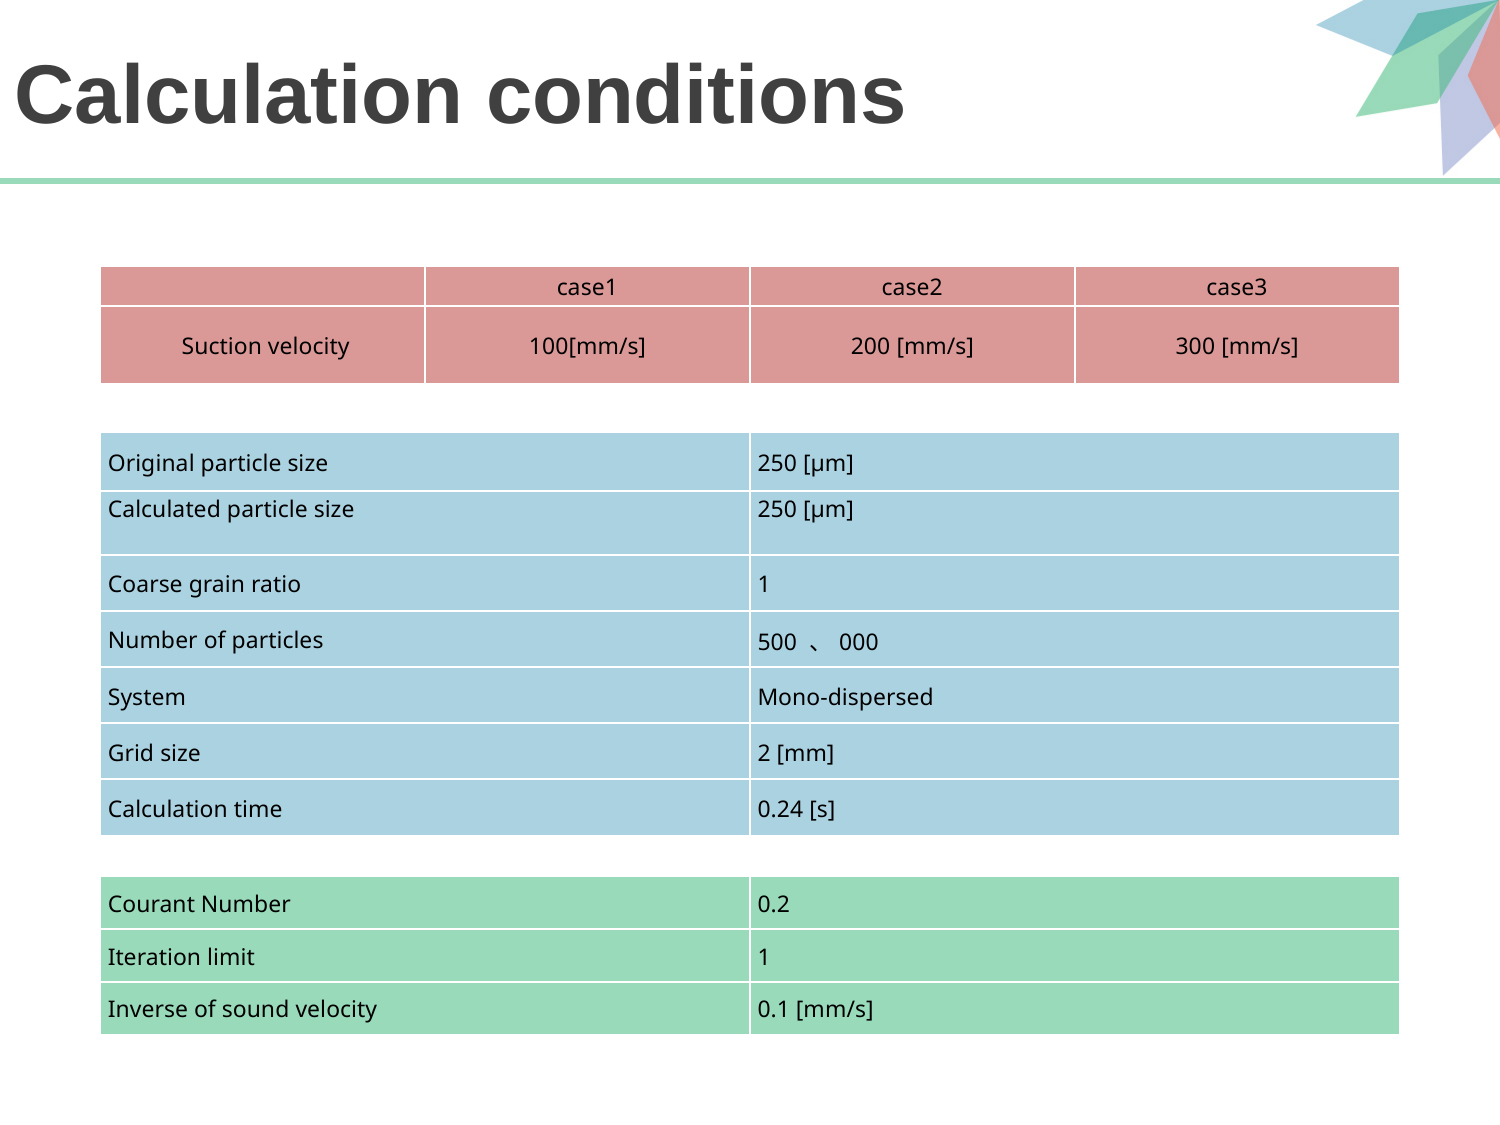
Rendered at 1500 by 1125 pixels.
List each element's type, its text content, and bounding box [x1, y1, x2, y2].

table_cell Grid size [101, 724, 749, 778]
title Calculation conditions [0, 2, 1500, 176]
table_cell Coarse grain ratio [101, 556, 749, 610]
table_header Original particle size [101, 433, 749, 490]
table_cell Number of particles [101, 612, 749, 666]
table_cell Calculated particle size [101, 492, 749, 554]
table_cell 250 [μm] [751, 492, 1399, 554]
table_cell 1 [751, 556, 1399, 610]
text_box [0, 176, 1500, 186]
table_cell Mono-dispersed [751, 668, 1399, 722]
table_cell System [101, 668, 749, 722]
table_cell Suction velocity [101, 307, 424, 383]
table_cell 2 [mm] [751, 724, 1399, 778]
table_cell 200 [mm/s] [751, 307, 1074, 383]
table_cell 500 、000 [751, 612, 1399, 666]
table_cell 0.1 [mm/s] [751, 983, 1399, 1034]
table_cell Calculation time [101, 780, 749, 835]
table_cell Inverse of sound velocity [101, 983, 749, 1034]
table_cell 100[mm/s] [426, 307, 749, 383]
table_header 250 [μm] [751, 433, 1399, 490]
table_cell 1 [751, 930, 1399, 981]
table_header case2 [751, 267, 1074, 305]
table_header [101, 267, 424, 305]
table_header case1 [426, 267, 749, 305]
table_cell 0.24 [s] [751, 780, 1399, 835]
table_cell Iteration limit [101, 930, 749, 981]
table_cell 300 [mm/s] [1076, 307, 1399, 383]
table_header Courant Number [101, 877, 749, 928]
picture [0, 186, 1500, 1125]
table_header 0.2 [751, 877, 1399, 928]
table_header case3 [1076, 267, 1399, 305]
